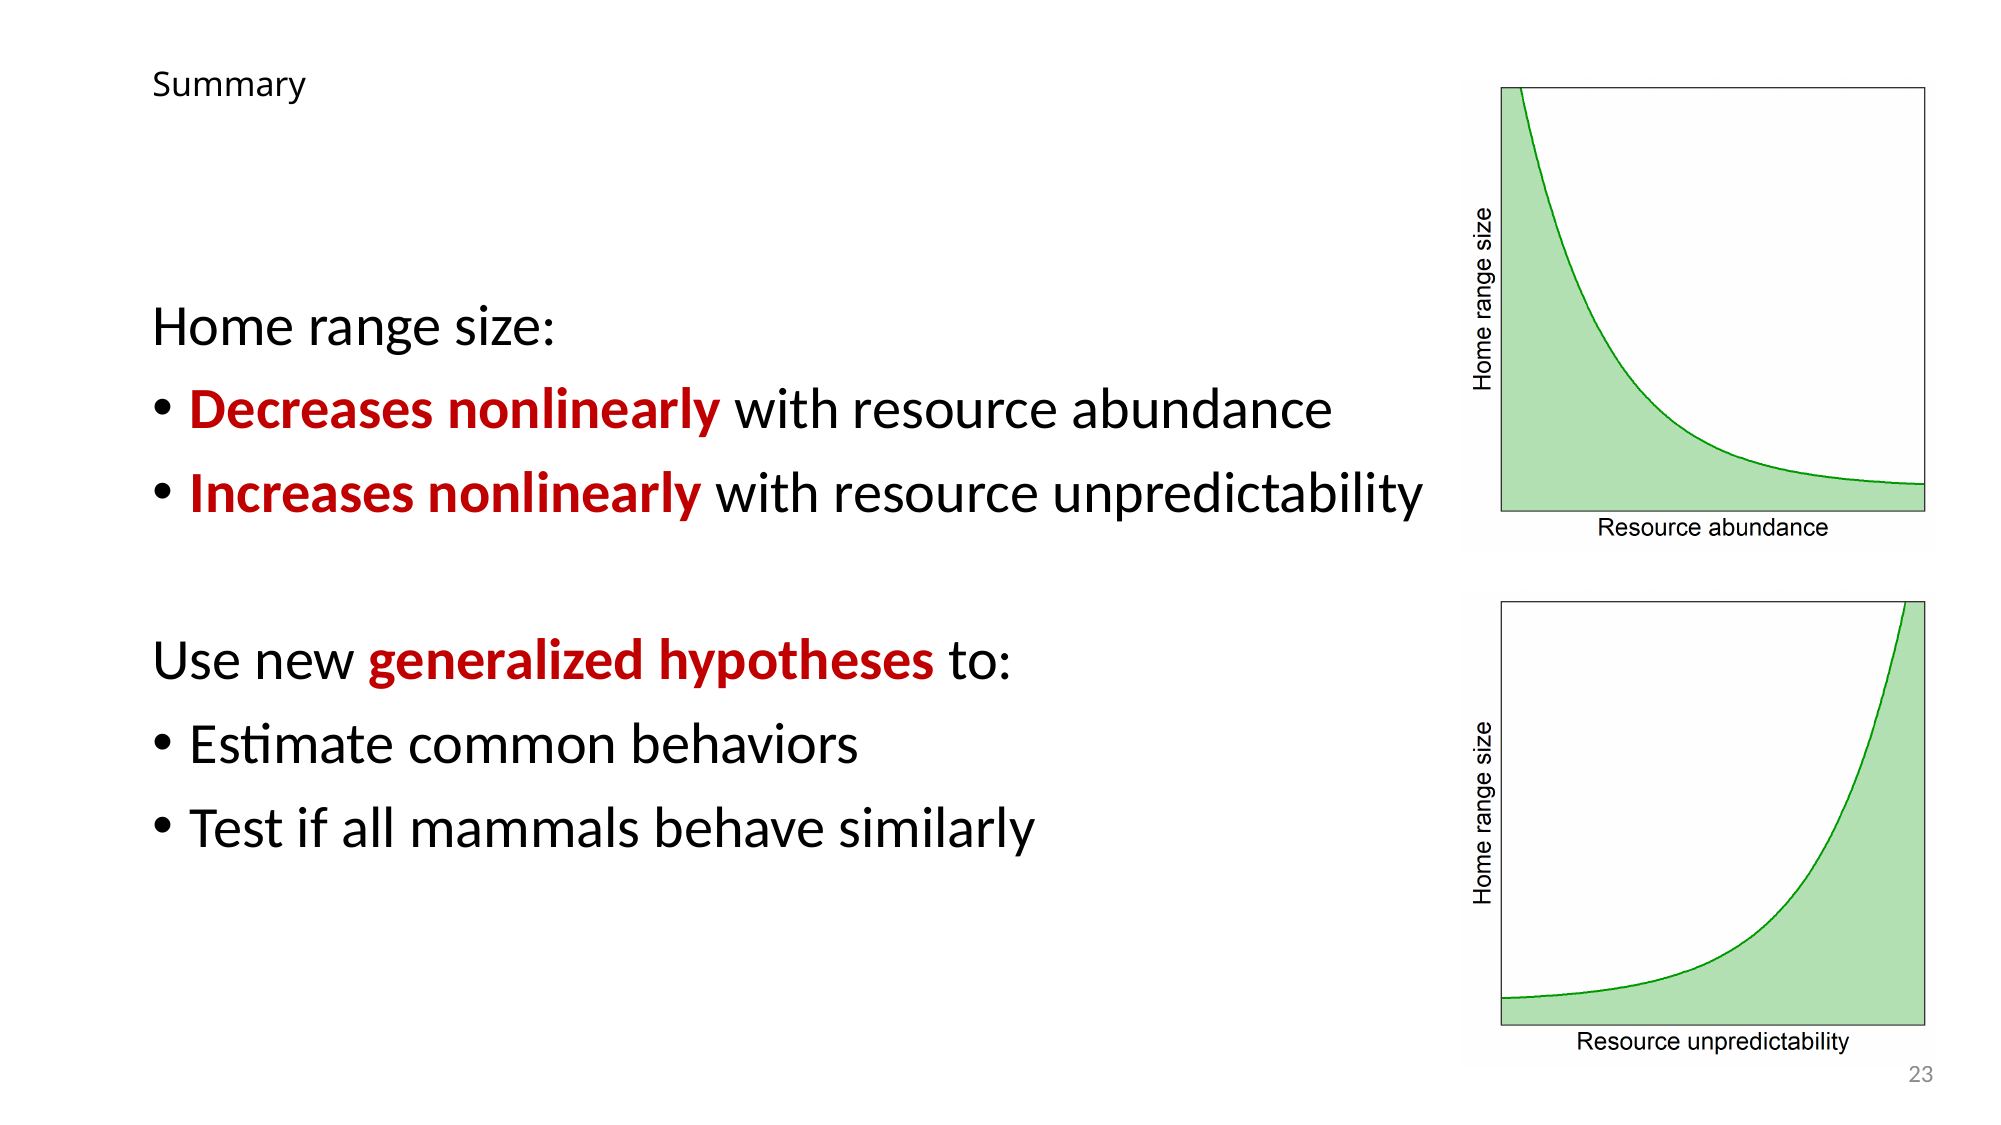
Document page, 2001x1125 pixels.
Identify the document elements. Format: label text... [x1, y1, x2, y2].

slide_number 23 [1830, 1042, 1949, 1103]
list Home range size: Decreases nonlinearly with resource abundance Increases nonlinearly with resource unpredictability Use new generalized hypotheses to: Estimate common behaviors Test if all mammals behave similarly [137, 141, 1874, 1014]
picture [1460, 589, 1937, 1066]
title Summary [137, 59, 1863, 112]
picture [1460, 75, 1937, 552]
